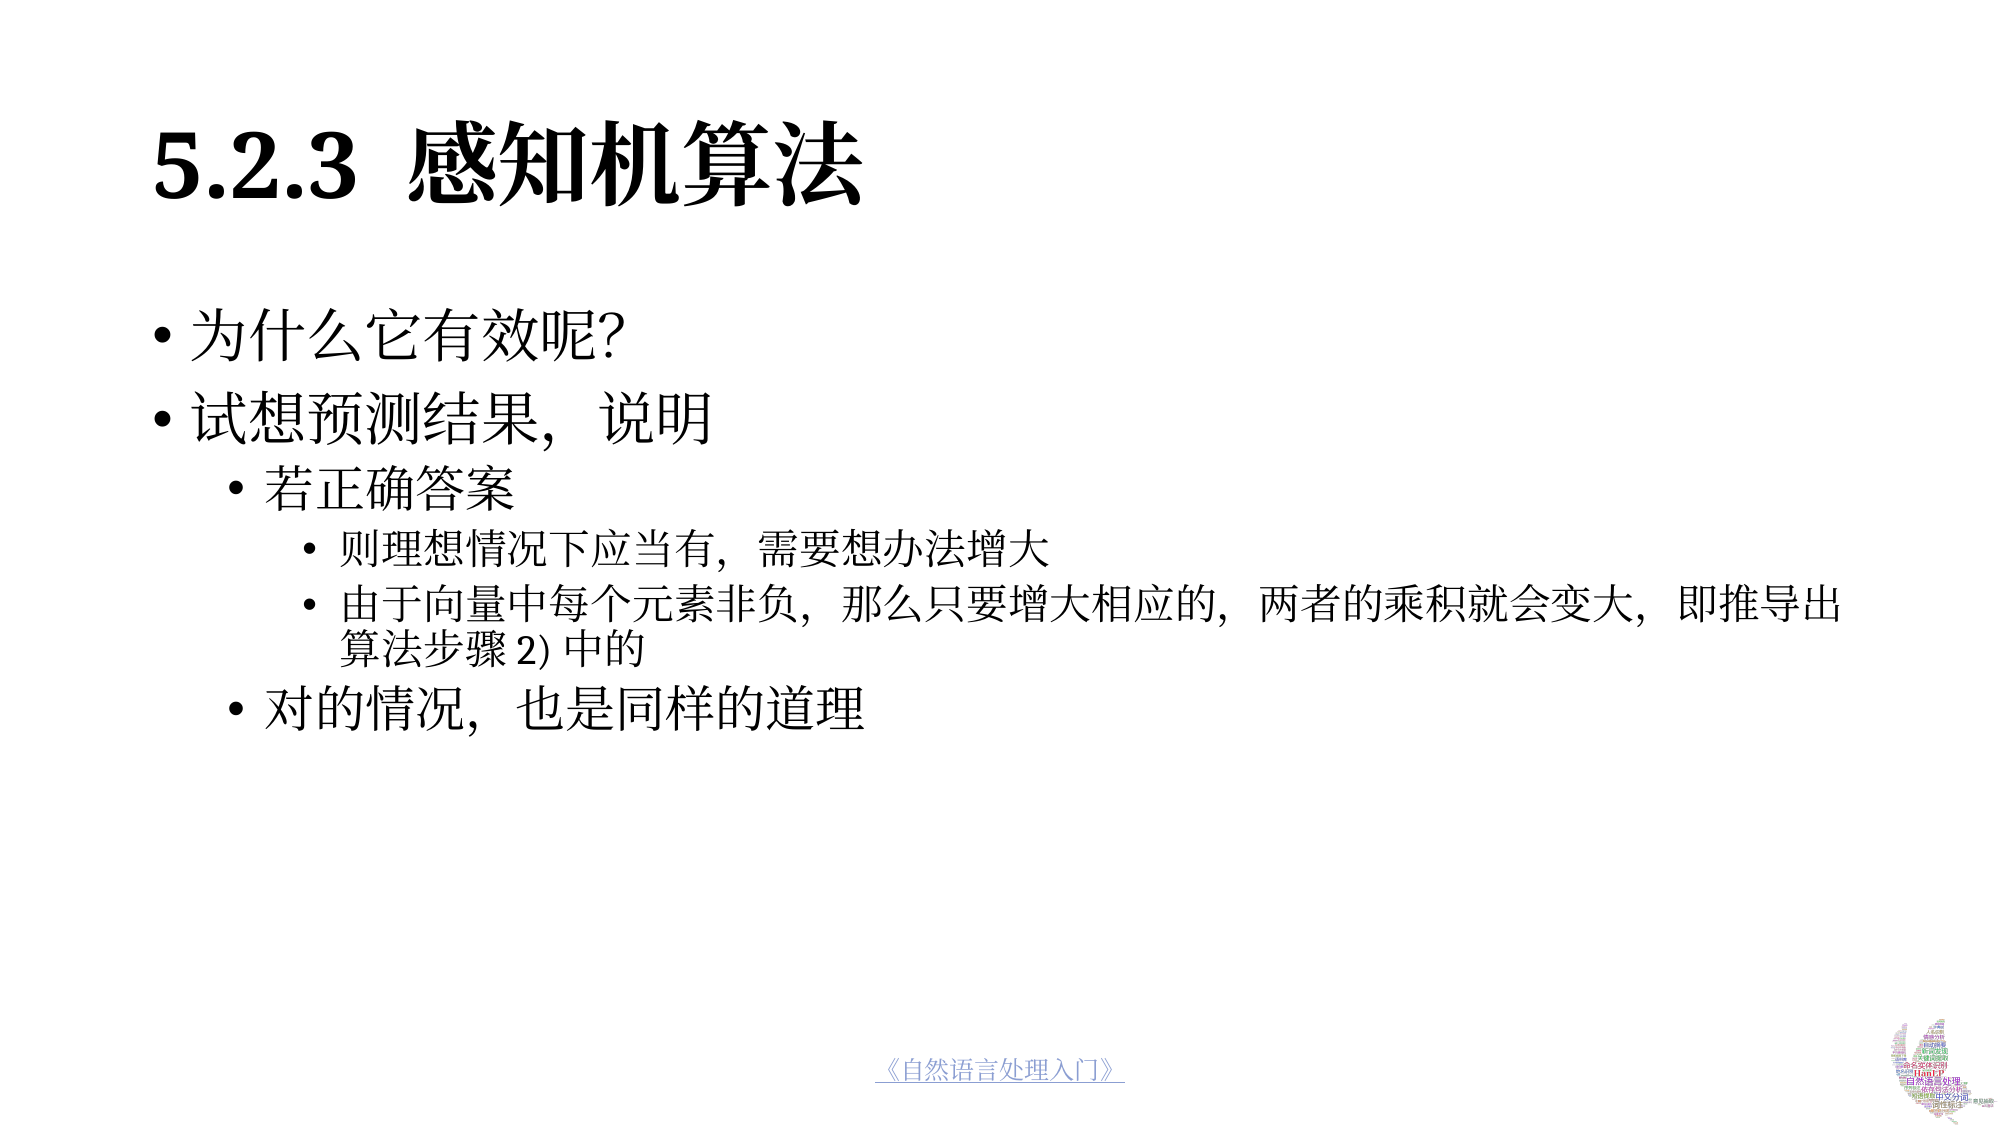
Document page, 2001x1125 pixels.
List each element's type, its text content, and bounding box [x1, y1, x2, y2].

title 5.2.3 感知机算法 [137, 59, 1863, 278]
picture [1888, 1016, 2000, 1125]
footer 《自然语言处理入门》 [662, 1042, 1338, 1103]
